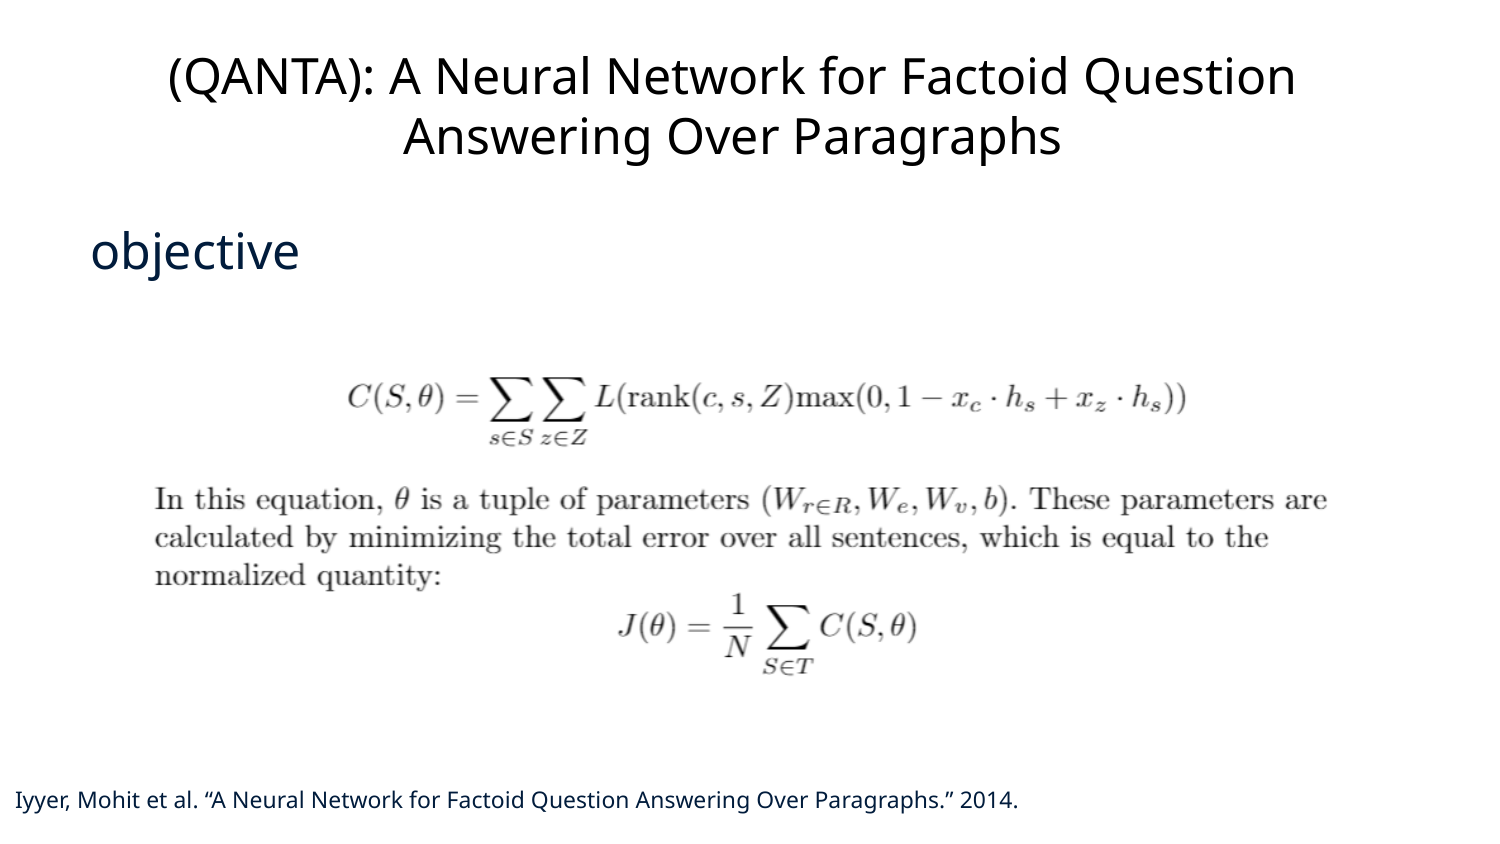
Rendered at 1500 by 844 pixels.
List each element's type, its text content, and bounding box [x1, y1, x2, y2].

title (QANTA): A Neural Network for Factoid Question Answering Over Paragraphs [41, 64, 1425, 180]
list objective [75, 204, 1425, 648]
picture [136, 356, 1362, 699]
list Iyyer, Mohit et al. “A Neural Network for Factoid Question Answering Over Paragraphs.” 2014. [0, 770, 1375, 844]
